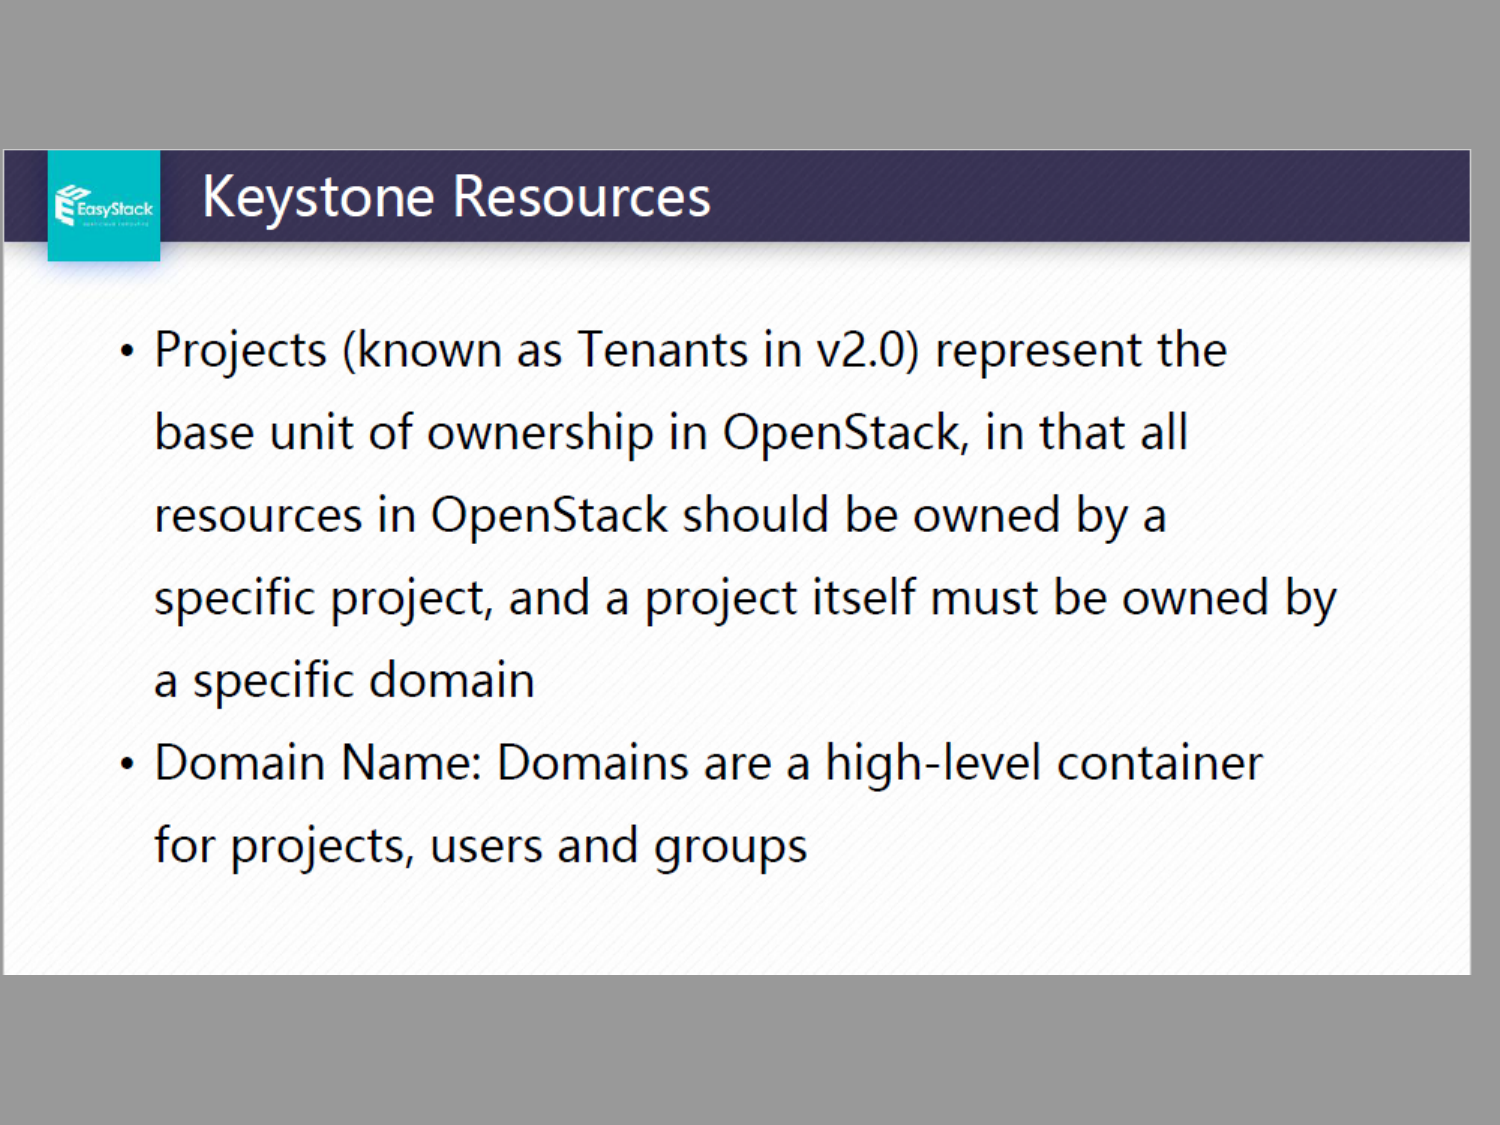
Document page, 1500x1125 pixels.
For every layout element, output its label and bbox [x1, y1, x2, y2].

picture [0, 149, 1500, 976]
